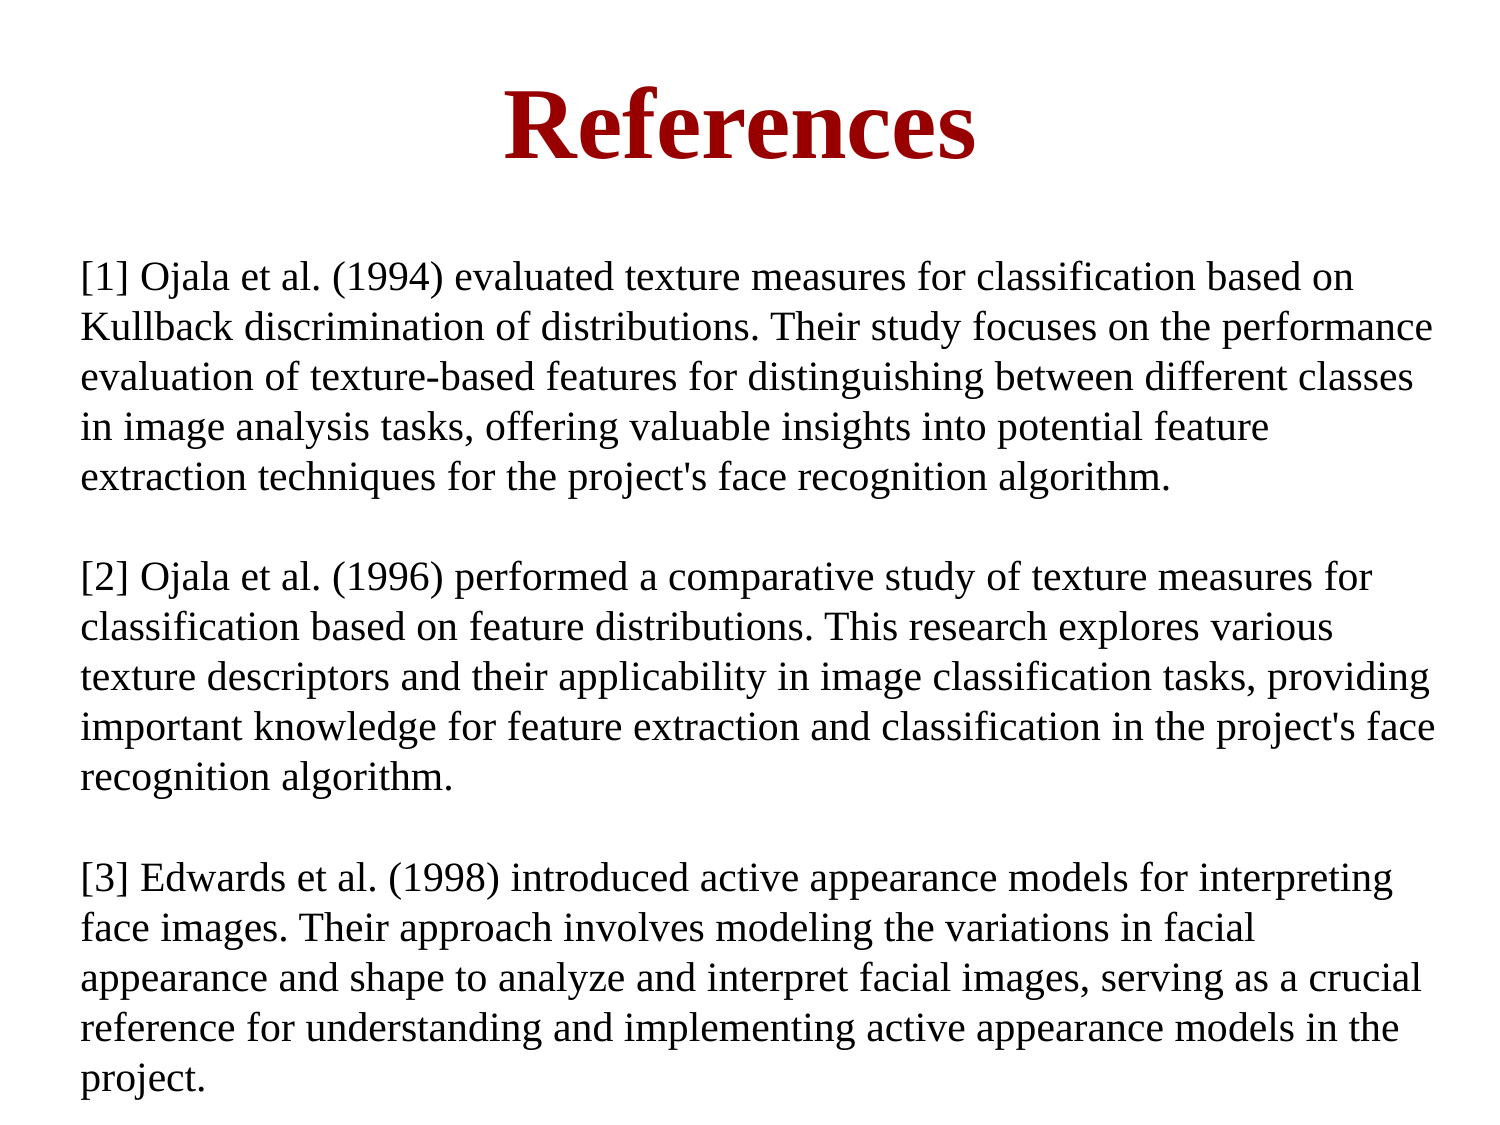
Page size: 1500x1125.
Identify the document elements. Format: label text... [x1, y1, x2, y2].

title References [65, 61, 1416, 175]
list [1] Ojala et al. (1994) evaluated texture measures for classification based on Kullback discrimination of distributions. Their study focuses on the performance evaluation of texture-based features for distinguishing between different classes in image analysis tasks, offering valuable insights into potential feature extraction techniques for the project's face recognition algorithm. [2] Ojala et al. (1996) performed a comparative study of texture measures for classification based on feature distributions. This research explores various texture descriptors and their applicability in image classification tasks, providing important knowledge for feature extraction and classification in the project's face recognition algorithm. [3] Edwards et al. (1998) introduced active appearance models for interpreting face images. Their approach involves modeling the variations in facial appearance and shape to analyze and interpret facial images, serving as a crucial reference for understanding and implementing active appearance models in the project. [65, 241, 1461, 1125]
